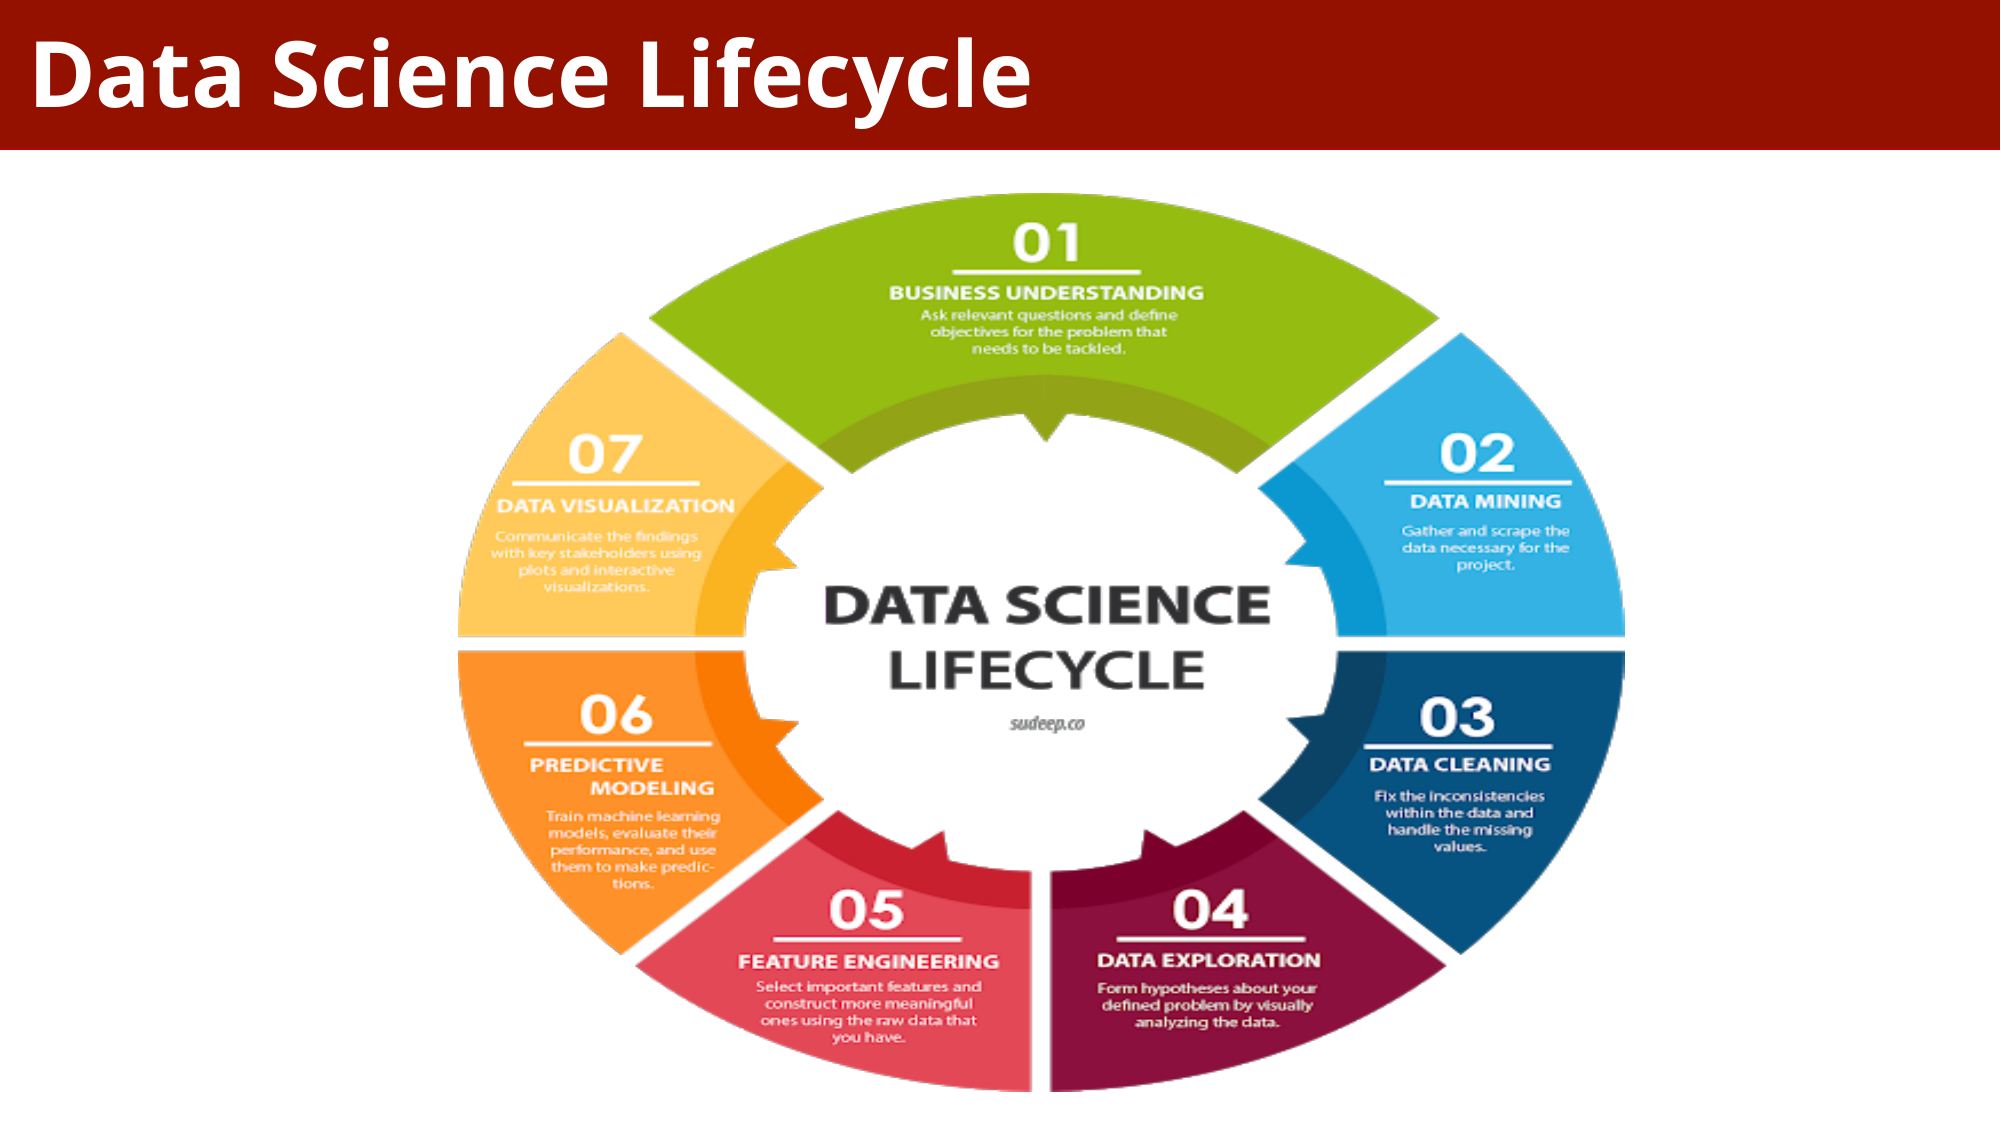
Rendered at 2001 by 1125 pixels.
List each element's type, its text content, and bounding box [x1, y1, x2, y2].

text_box Data Science Lifecycle [13, 8, 1158, 134]
picture [458, 193, 1625, 1092]
text_box [0, 0, 2000, 150]
